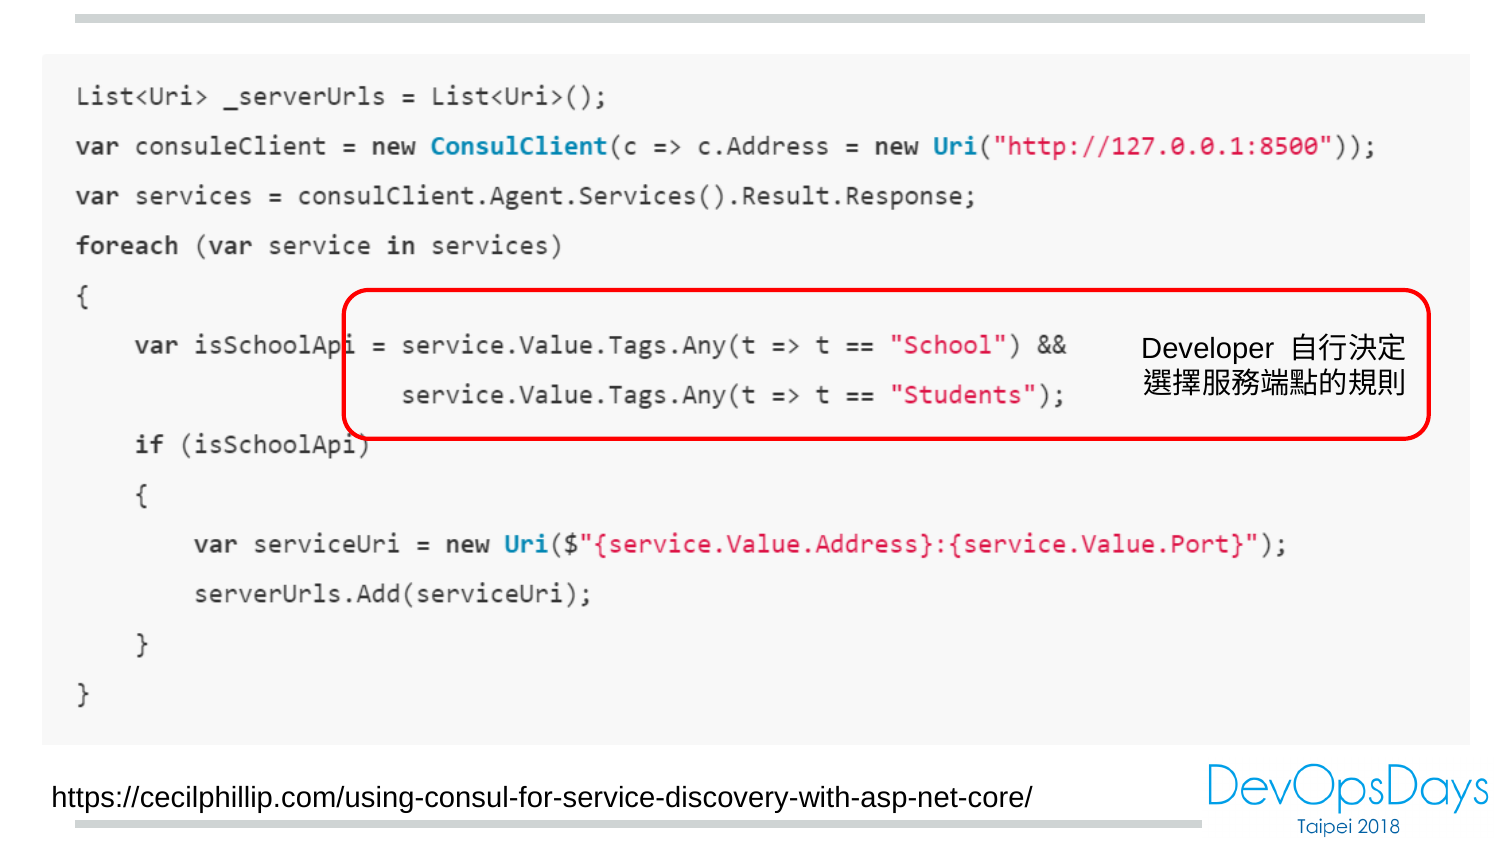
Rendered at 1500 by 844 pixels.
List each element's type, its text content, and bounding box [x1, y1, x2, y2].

picture [1202, 757, 1494, 844]
picture [42, 53, 1470, 746]
text_box https://cecilphillip.com/using-consul-for-service-discovery-with-asp-net-core/ [36, 771, 1050, 822]
